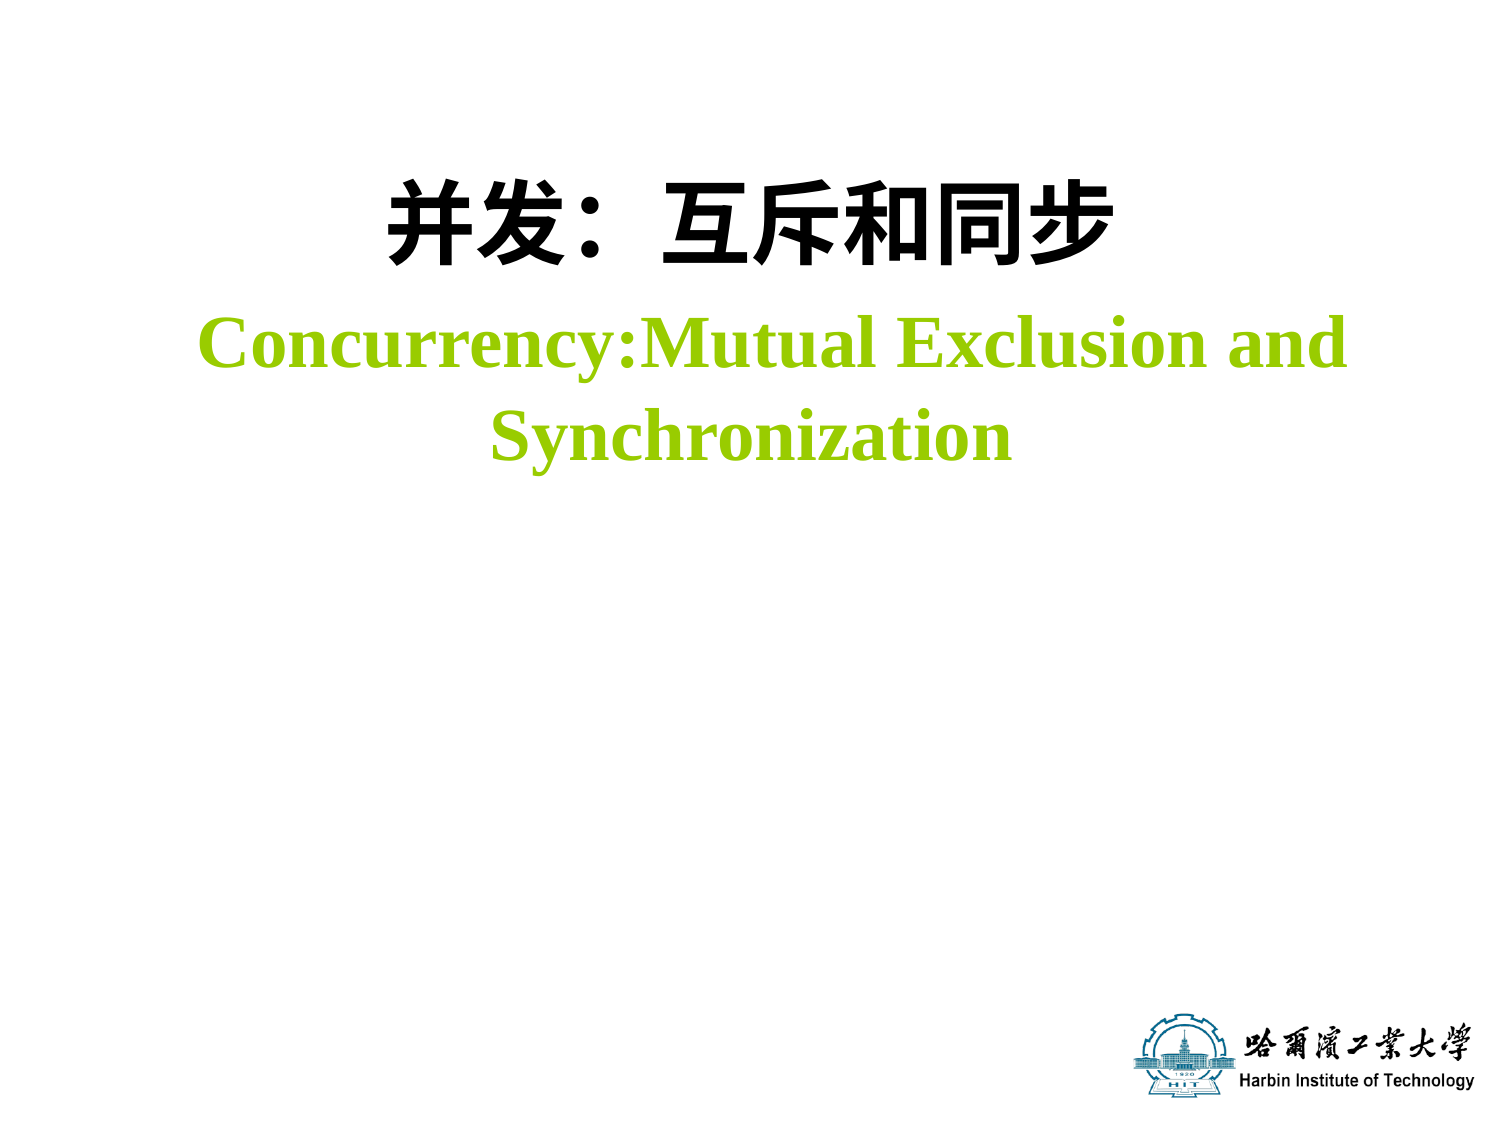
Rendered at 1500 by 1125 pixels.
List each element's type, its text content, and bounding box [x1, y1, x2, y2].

title 并发：互斥和同步 Concurrency:Mutual Exclusion and Synchronization [20, 255, 1483, 386]
picture [1127, 1011, 1483, 1102]
